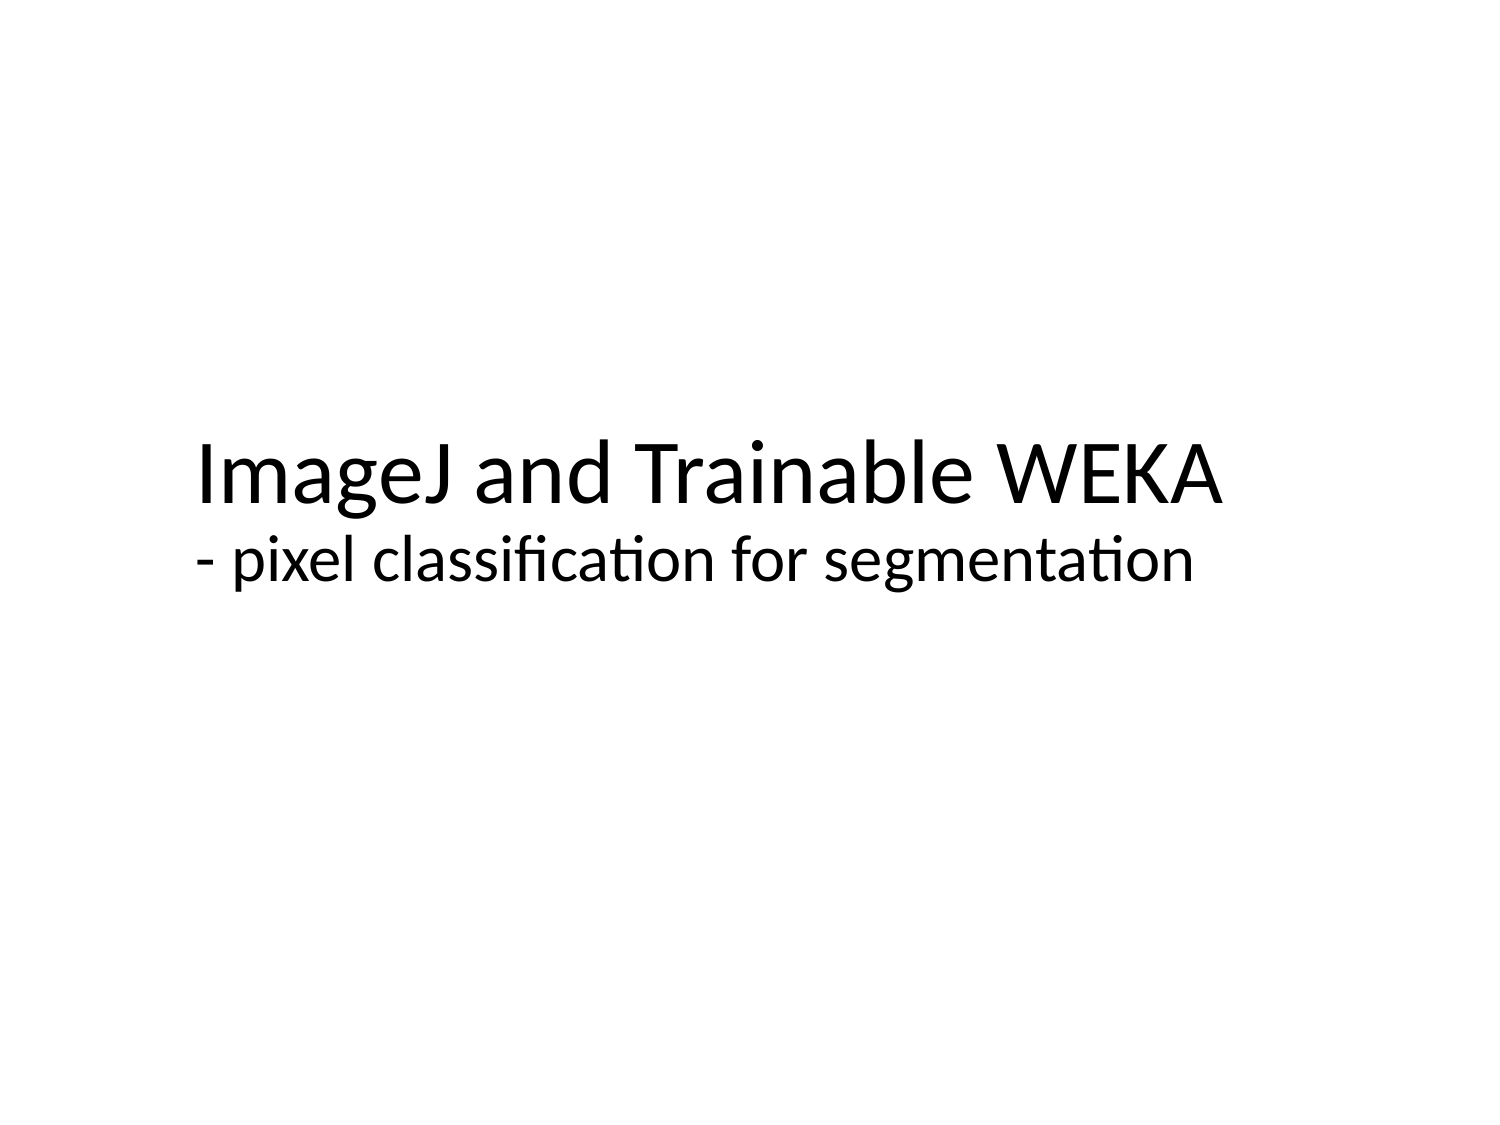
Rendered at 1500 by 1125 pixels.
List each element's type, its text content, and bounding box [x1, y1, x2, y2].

text_box ImageJ and Trainable WEKA - pixel classification for segmentation [195, 424, 1342, 597]
